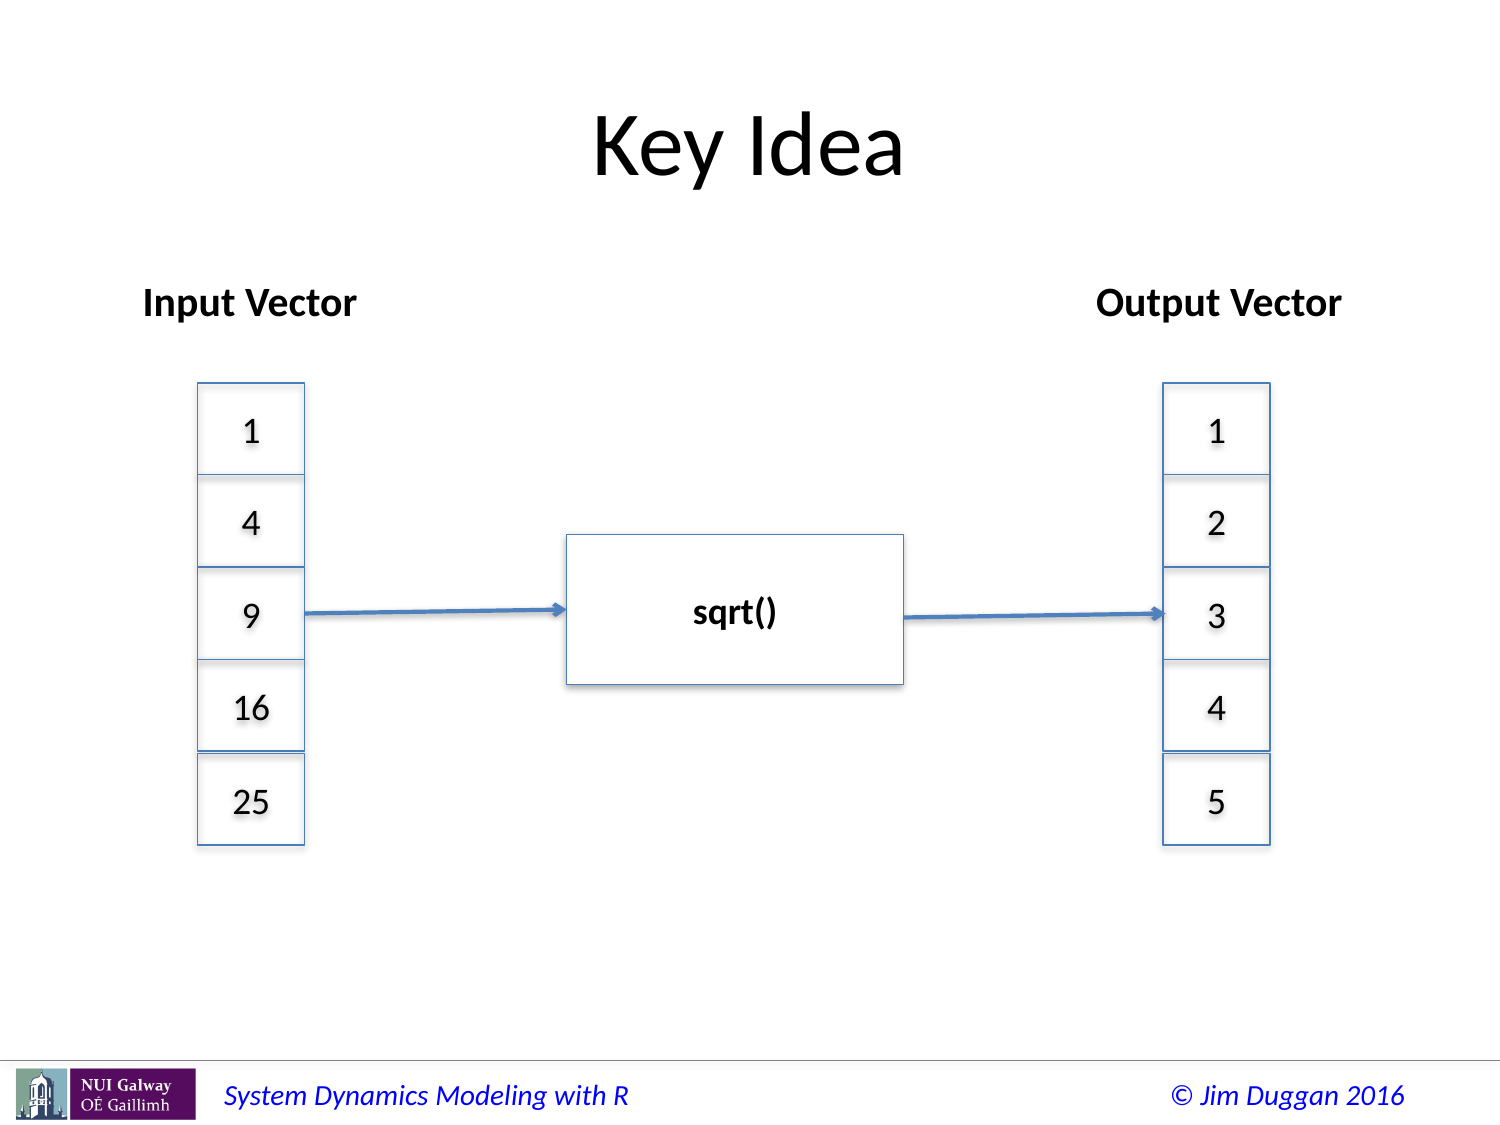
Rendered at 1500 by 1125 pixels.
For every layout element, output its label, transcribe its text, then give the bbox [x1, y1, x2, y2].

text_box Input Vector [127, 266, 373, 332]
text_box Output Vector [1081, 266, 1358, 332]
text_box sqrt() [566, 534, 904, 685]
title Key Idea [75, 45, 1425, 233]
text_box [304, 609, 567, 614]
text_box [197, 382, 305, 846]
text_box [903, 613, 1166, 618]
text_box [1162, 382, 1271, 846]
picture [15, 1066, 197, 1120]
